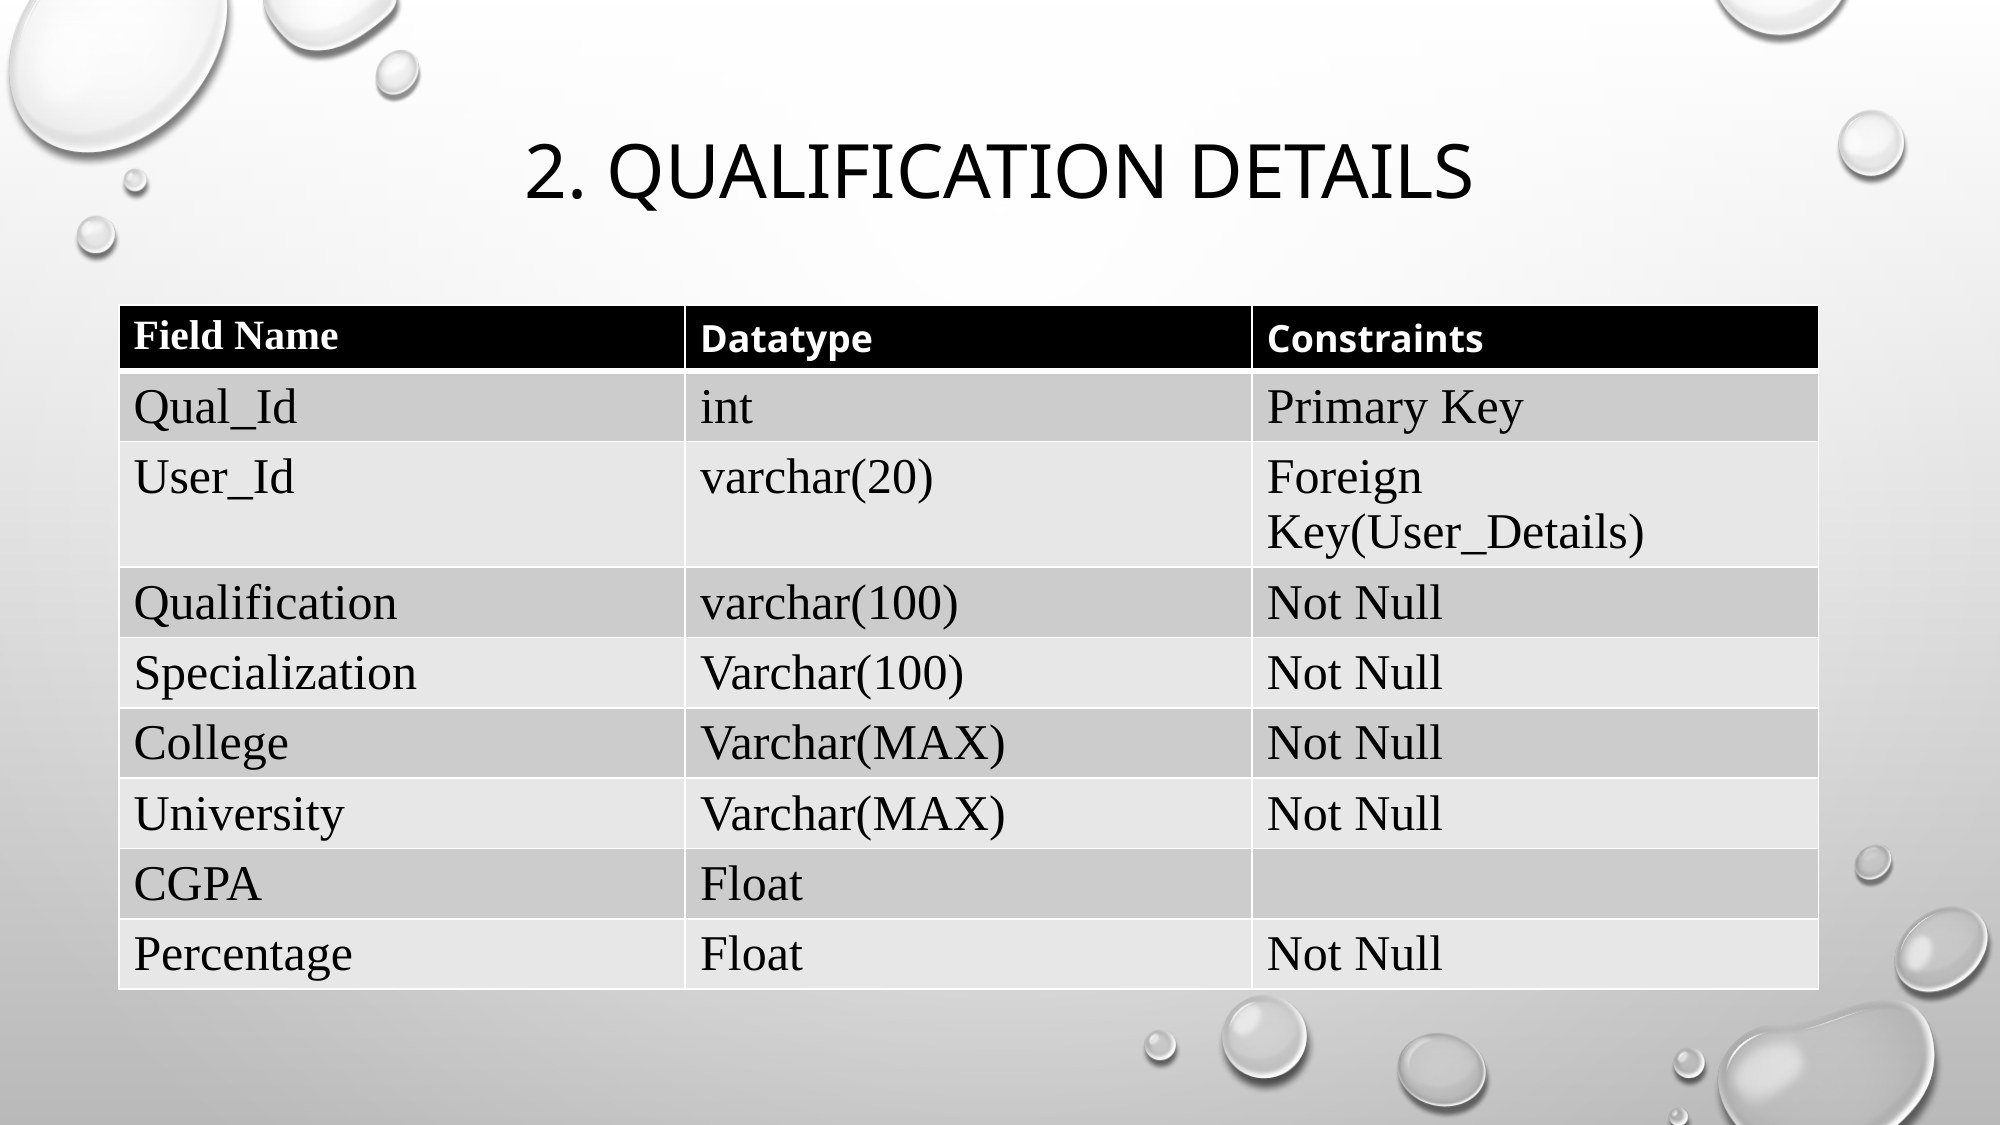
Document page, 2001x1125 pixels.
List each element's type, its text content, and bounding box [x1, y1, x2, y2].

table_header Constraints [1253, 306, 1818, 368]
table_cell varchar(20) [686, 442, 1251, 566]
table_cell int [686, 374, 1251, 441]
table_cell Float [686, 920, 1251, 988]
title 2. Qualification Details [149, 43, 1851, 306]
table_cell Float [686, 849, 1251, 918]
table_cell Qual_Id [120, 374, 684, 441]
table_cell Varchar(100) [686, 638, 1251, 707]
table_cell Varchar(MAX) [686, 709, 1251, 777]
table_cell College [120, 709, 684, 777]
table_cell Not Null [1253, 920, 1818, 988]
table_cell Percentage [120, 920, 684, 988]
table_cell Varchar(MAX) [686, 779, 1251, 848]
table_cell [1253, 849, 1818, 918]
table_cell Primary Key [1253, 374, 1818, 441]
table_header Datatype [686, 306, 1251, 368]
table_cell CGPA [120, 849, 684, 918]
table_cell Not Null [1253, 779, 1818, 848]
table_cell Not Null [1253, 709, 1818, 777]
table_cell Not Null [1253, 568, 1818, 637]
table_cell University [120, 779, 684, 848]
picture [0, 0, 2000, 1125]
table_cell User_Id [120, 442, 684, 566]
table_cell Qualification [120, 568, 684, 637]
table_header Field Name [120, 306, 684, 368]
table_cell Foreign Key(User_Details) [1253, 442, 1818, 566]
table_cell varchar(100) [686, 568, 1251, 637]
table_cell Specialization [120, 638, 684, 707]
table_cell Not Null [1253, 638, 1818, 707]
